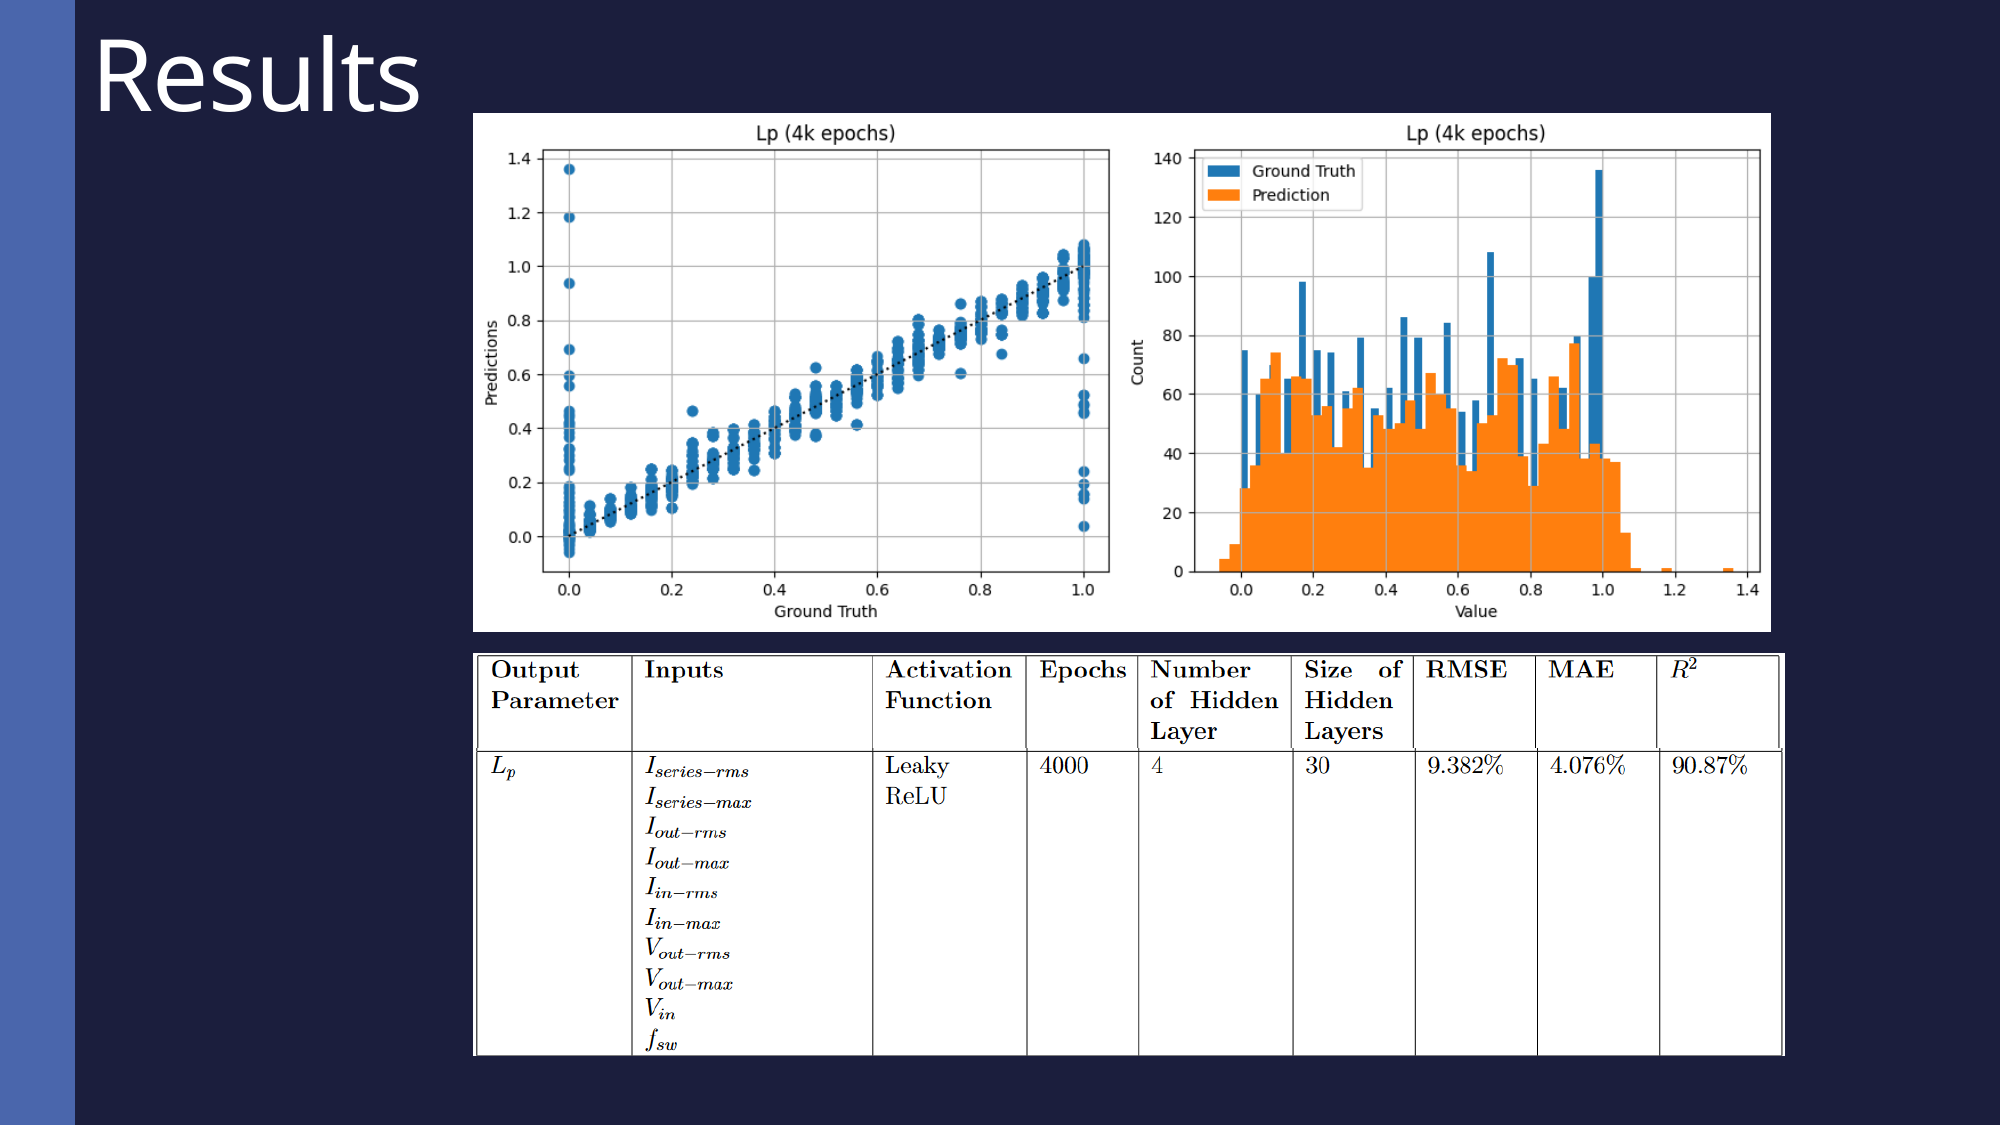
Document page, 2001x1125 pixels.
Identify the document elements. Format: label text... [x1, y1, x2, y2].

title Results [76, 0, 1933, 140]
picture [472, 653, 1786, 1057]
picture [472, 113, 1772, 633]
